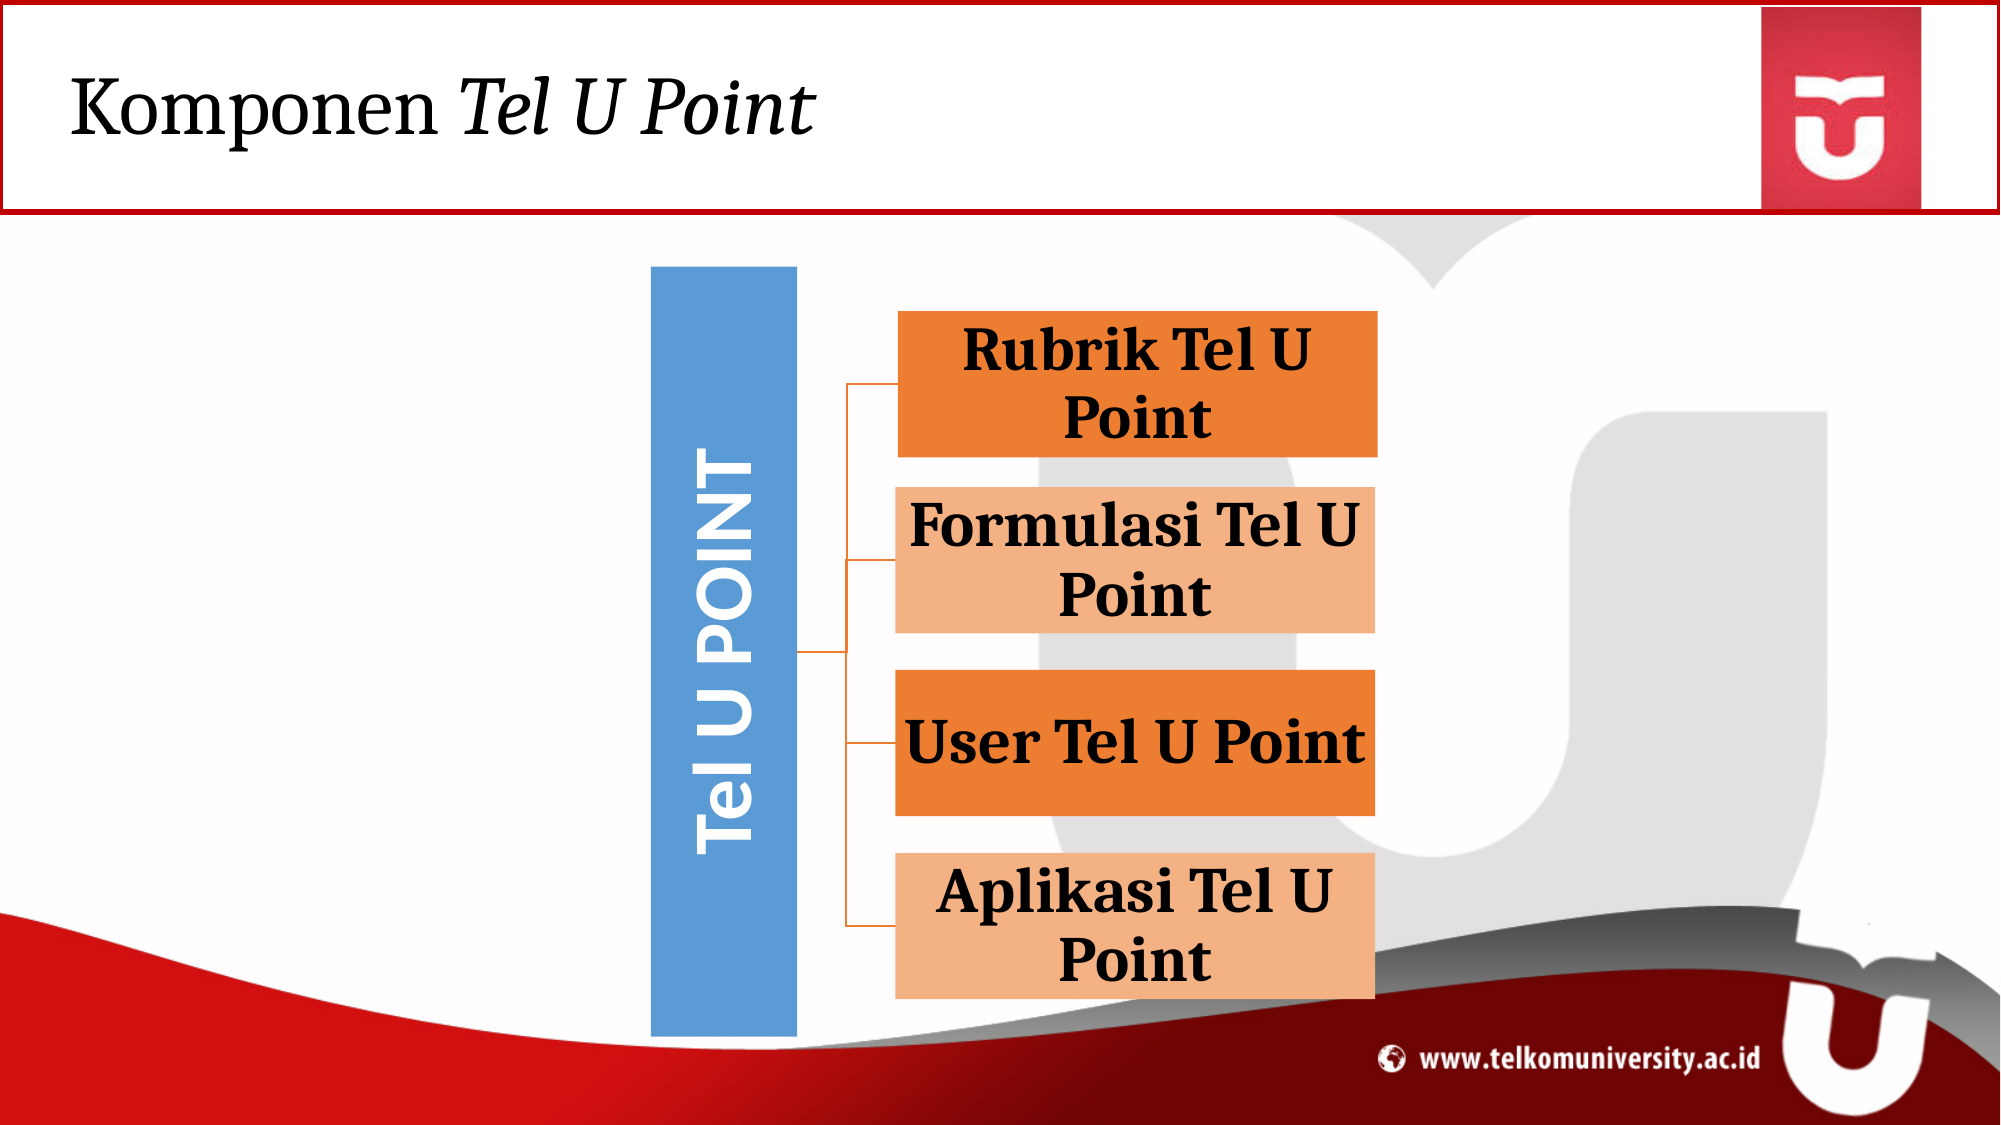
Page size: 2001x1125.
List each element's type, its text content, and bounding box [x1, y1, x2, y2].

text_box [304, 266, 1724, 1037]
text_box [0, 2, 2000, 213]
picture [1761, 7, 1922, 209]
title Komponen Tel U Point [48, 38, 1622, 177]
picture [0, 0, 2001, 1125]
